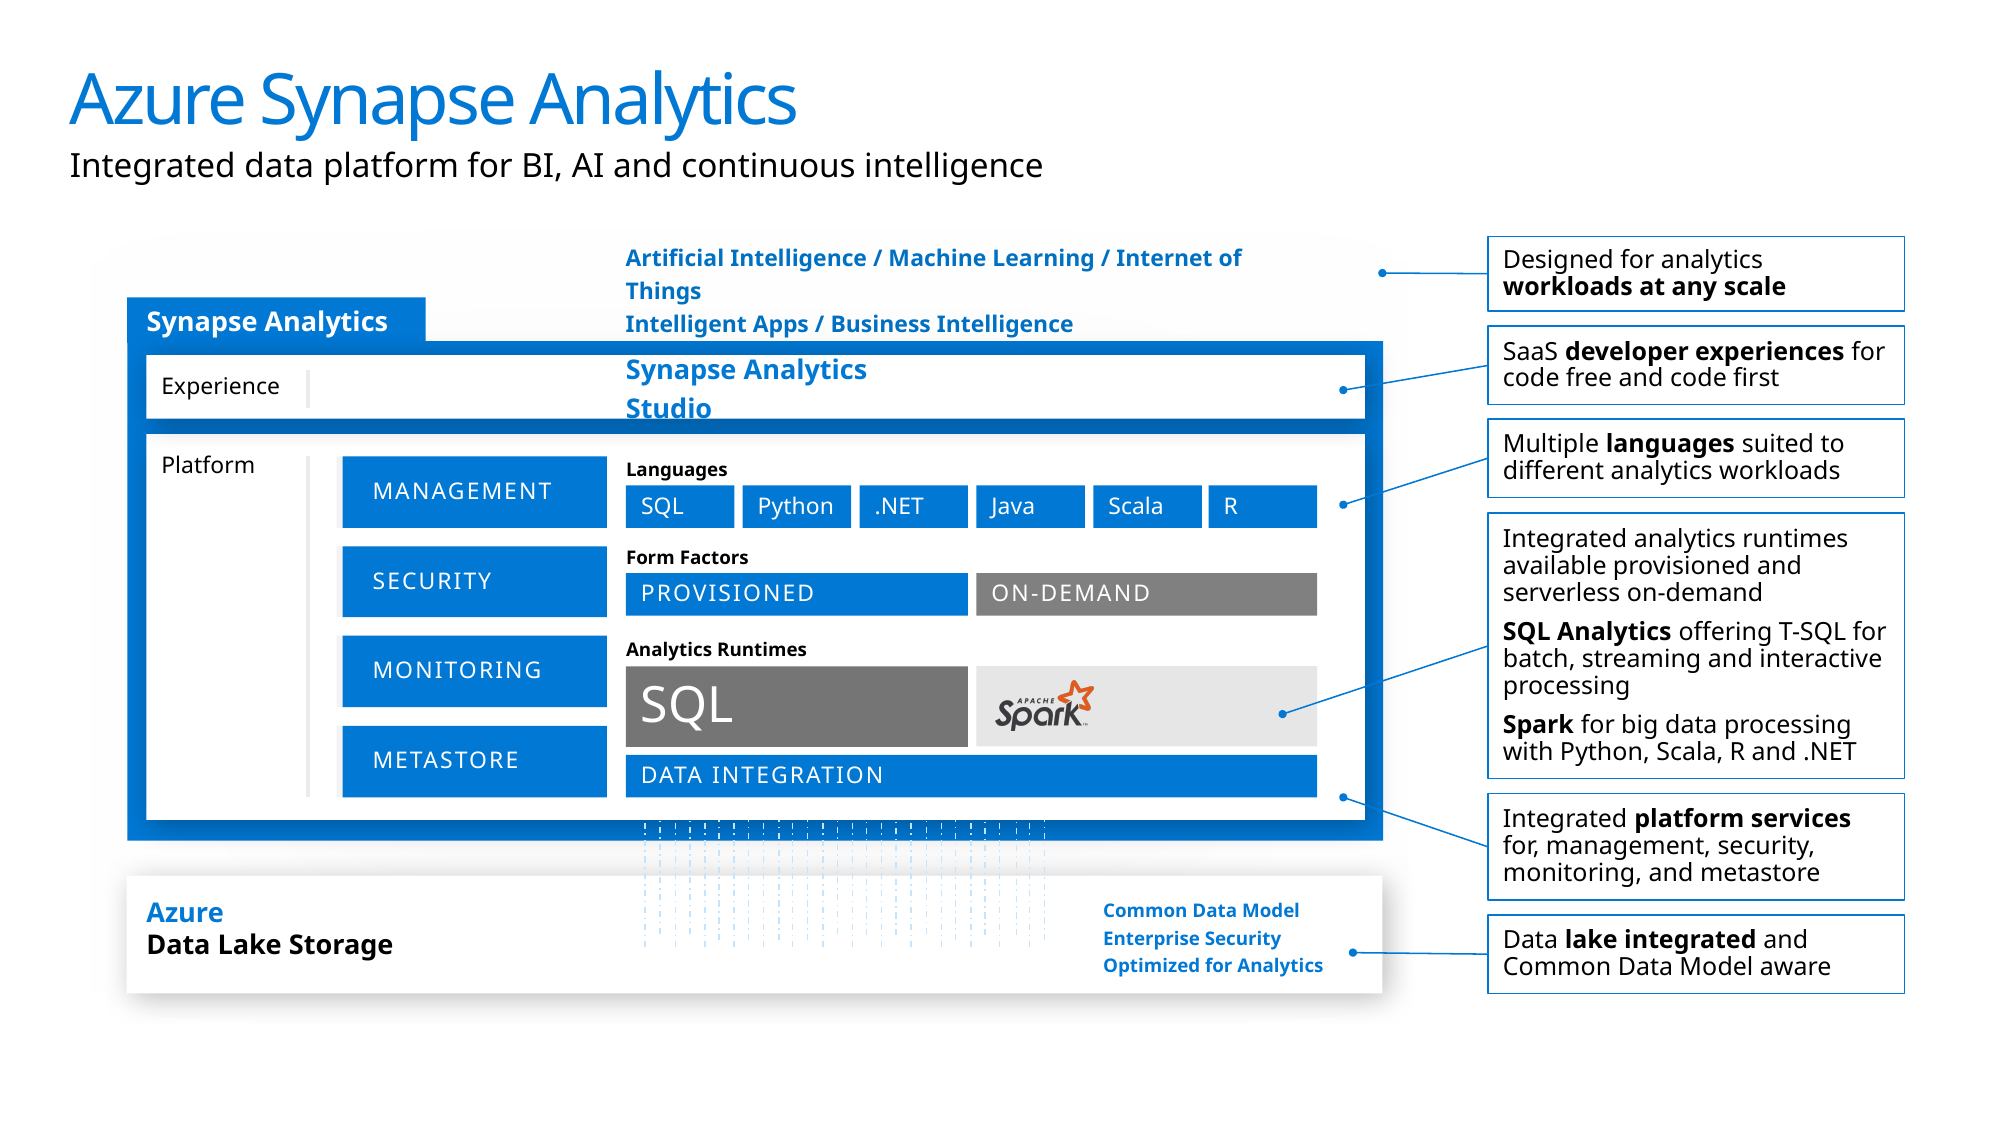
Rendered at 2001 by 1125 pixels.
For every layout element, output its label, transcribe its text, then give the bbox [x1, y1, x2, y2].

text_box Multiple languages suited to different analytics workloads [1487, 418, 1905, 498]
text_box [126, 819, 1383, 994]
text_box Data lake integrated and Common Data Model aware [1487, 914, 1905, 994]
text_box Integrated data platform for BI, AI and continuous intelligence [69, 148, 1343, 185]
text_box SaaS developer experiences for code free and code first [1487, 325, 1905, 405]
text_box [1282, 645, 1489, 715]
text_box Designed for analytics workloads at any scale [1487, 236, 1905, 312]
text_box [1343, 365, 1489, 391]
text_box Integrated analytics runtimes available provisioned and serverless on-demand SQL Analytics offering T-SQL for batch, streaming and interactive processing Spark for big data processing with Python, Scala, R and .NET [1487, 512, 1905, 779]
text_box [1343, 797, 1489, 848]
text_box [126, 297, 1384, 819]
text_box Artificial Intelligence / Machine Learning / Internet of Things Intelligent Apps / Business Intelligence [625, 238, 1297, 297]
title Azure Synapse Analytics [69, 36, 982, 148]
text_box Integrated platform services for, management, security, monitoring, and metastore [1487, 793, 1905, 901]
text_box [976, 665, 1318, 747]
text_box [1343, 457, 1489, 505]
